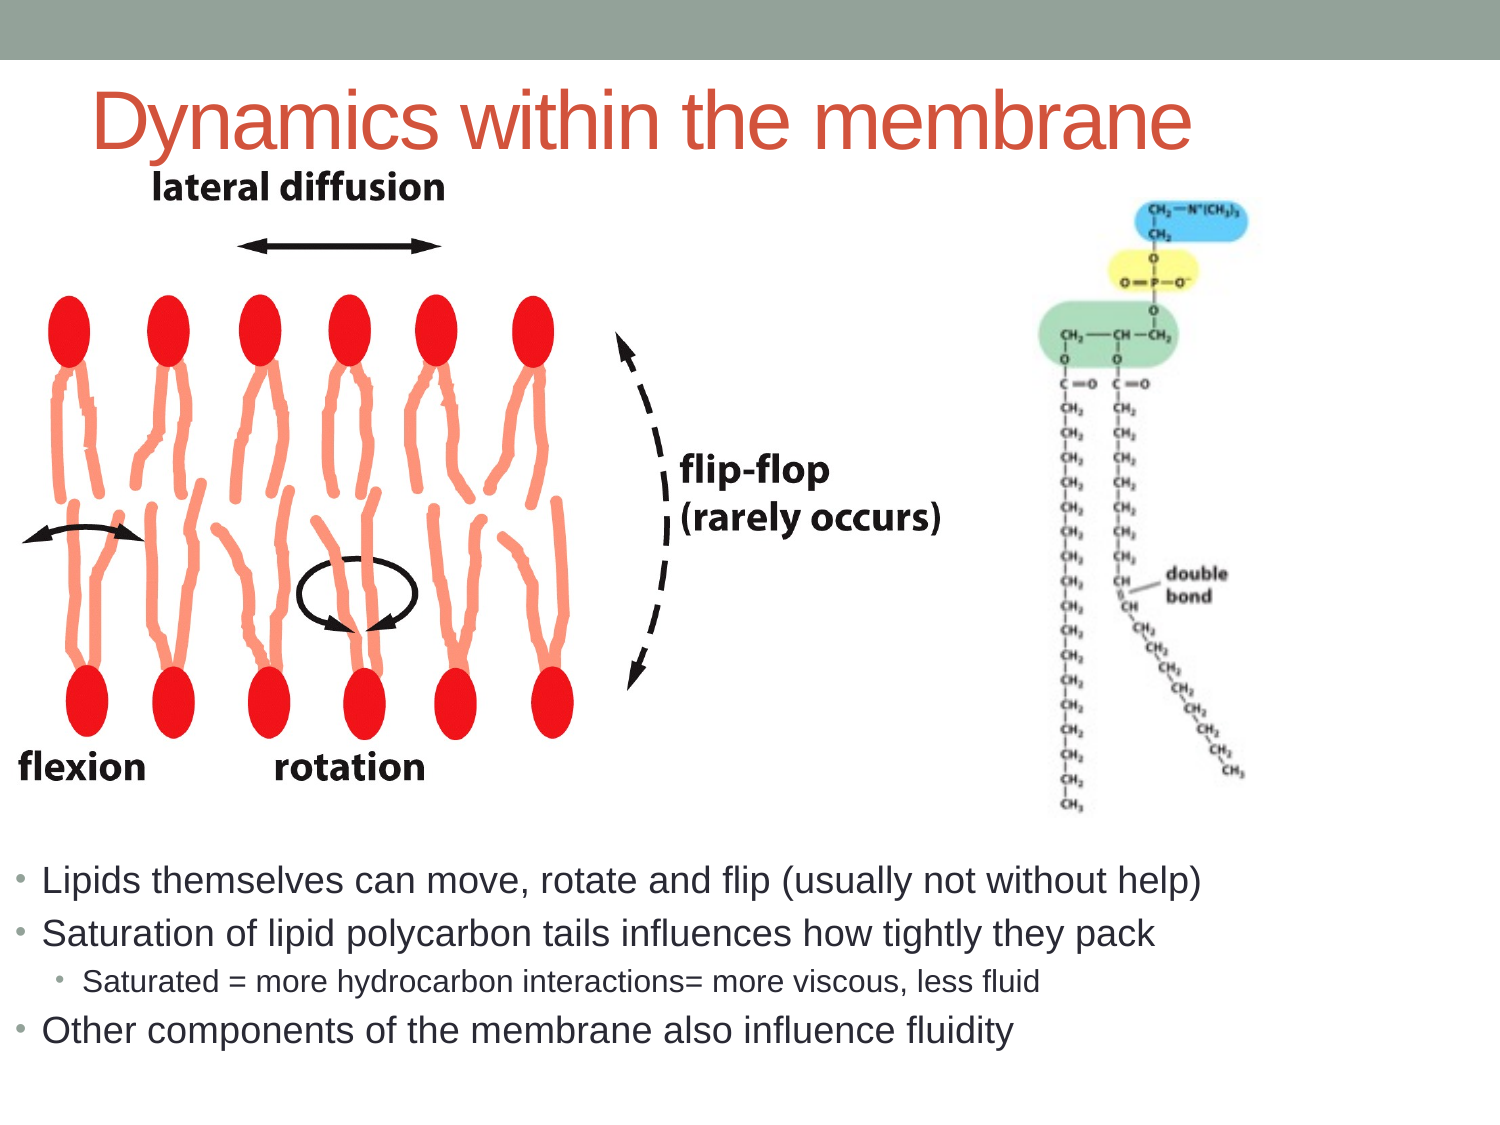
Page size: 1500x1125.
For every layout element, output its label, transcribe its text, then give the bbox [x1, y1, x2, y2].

title Dynamics within the membrane [75, 35, 1425, 198]
list Lipids themselves can move, rotate and flip (usually not without help) Saturation of lipid polycarbon tails influences how tightly they pack Saturated = more hydrocarbon interactions= more viscous, less fluid Other components of the membrane also influence fluidity [0, 847, 1500, 1063]
picture [1032, 197, 1334, 818]
picture [0, 161, 947, 787]
